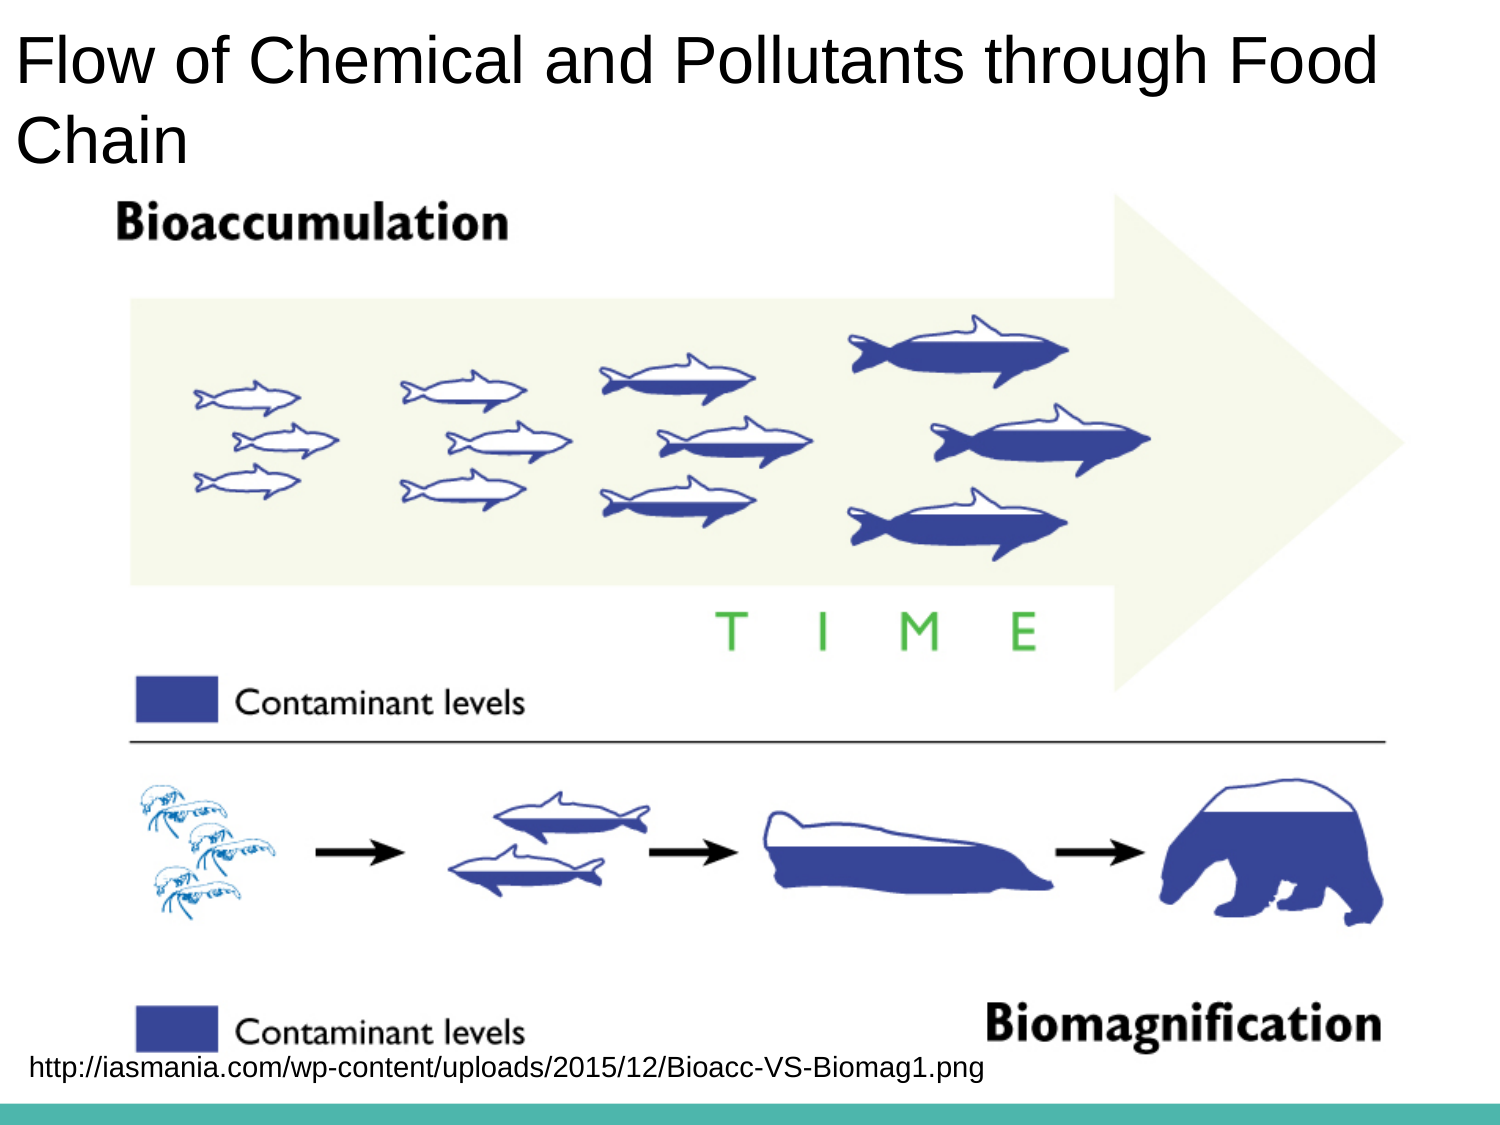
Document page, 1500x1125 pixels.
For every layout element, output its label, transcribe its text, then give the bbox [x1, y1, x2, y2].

picture [91, 170, 1417, 1075]
text_box http://iasmania.com/wp-content/uploads/2015/12/Bioacc-VS-Biomag1.png [13, 1045, 1432, 1087]
text_box Flow of Chemical and Pollutants through Food Chain [0, 2, 1500, 221]
